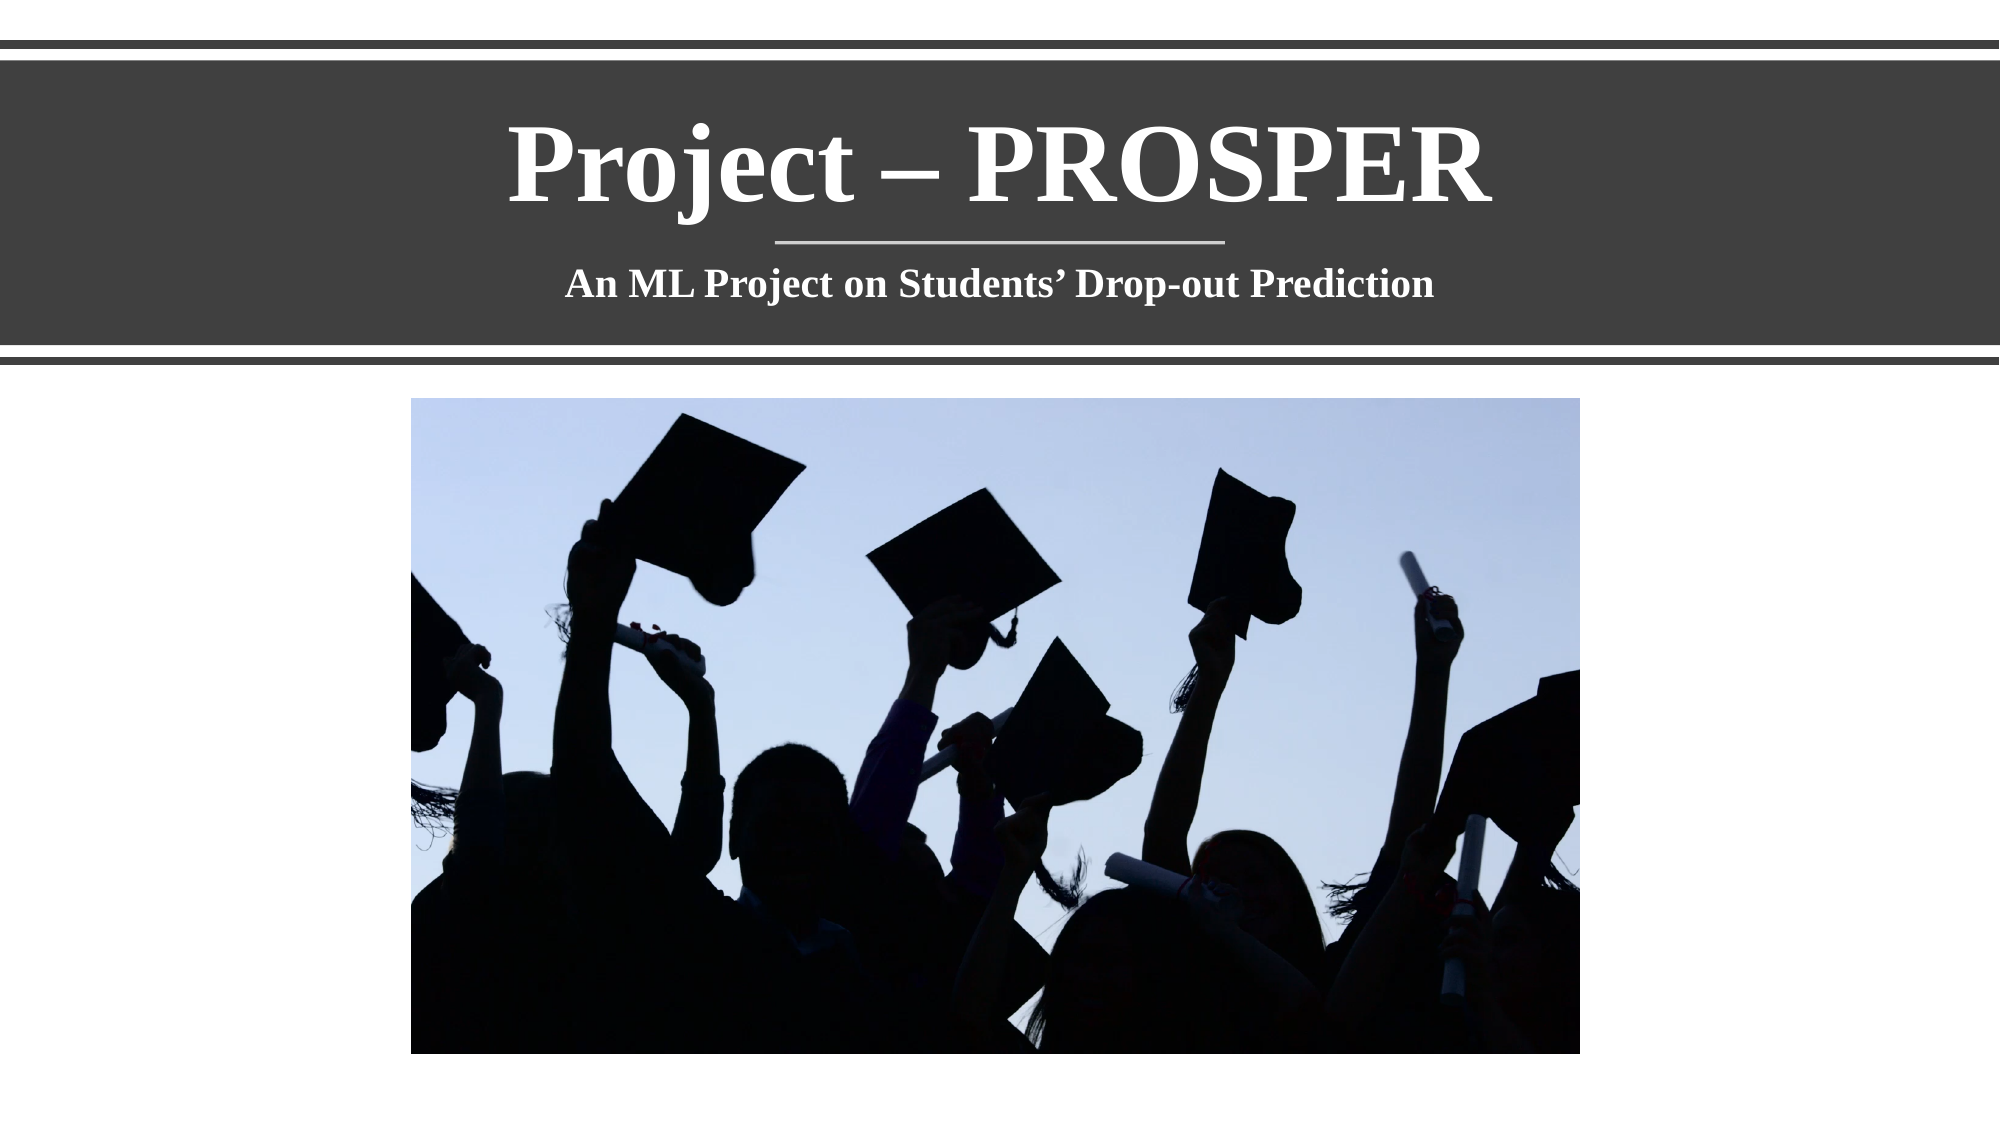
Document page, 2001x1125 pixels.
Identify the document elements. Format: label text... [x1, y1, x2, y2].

text_box [0, 59, 2000, 346]
subtitle An ML Project on Students’ Drop-out Prediction [249, 253, 1750, 323]
title Project – PROSPER [86, 80, 1914, 233]
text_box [410, 398, 1580, 1054]
